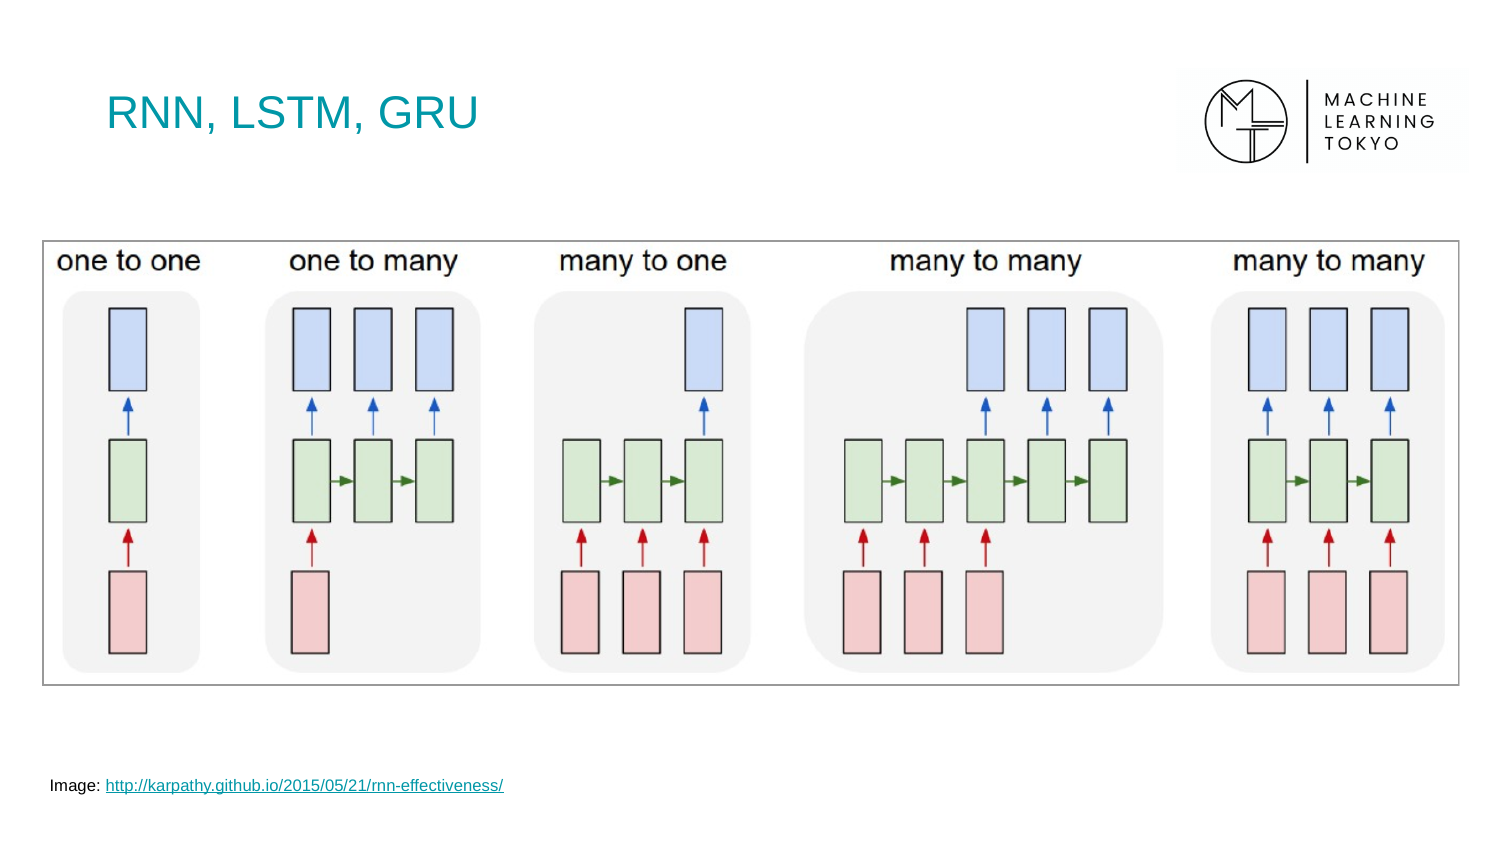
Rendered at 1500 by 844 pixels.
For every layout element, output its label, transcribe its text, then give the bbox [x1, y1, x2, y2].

text_box RNN, LSTM, GRU [91, 68, 873, 212]
picture [1176, 67, 1470, 173]
picture [24, 222, 1476, 698]
text_box Image: http://karpathy.github.io/2015/05/21/rnn-effectiveness/ [34, 759, 527, 839]
